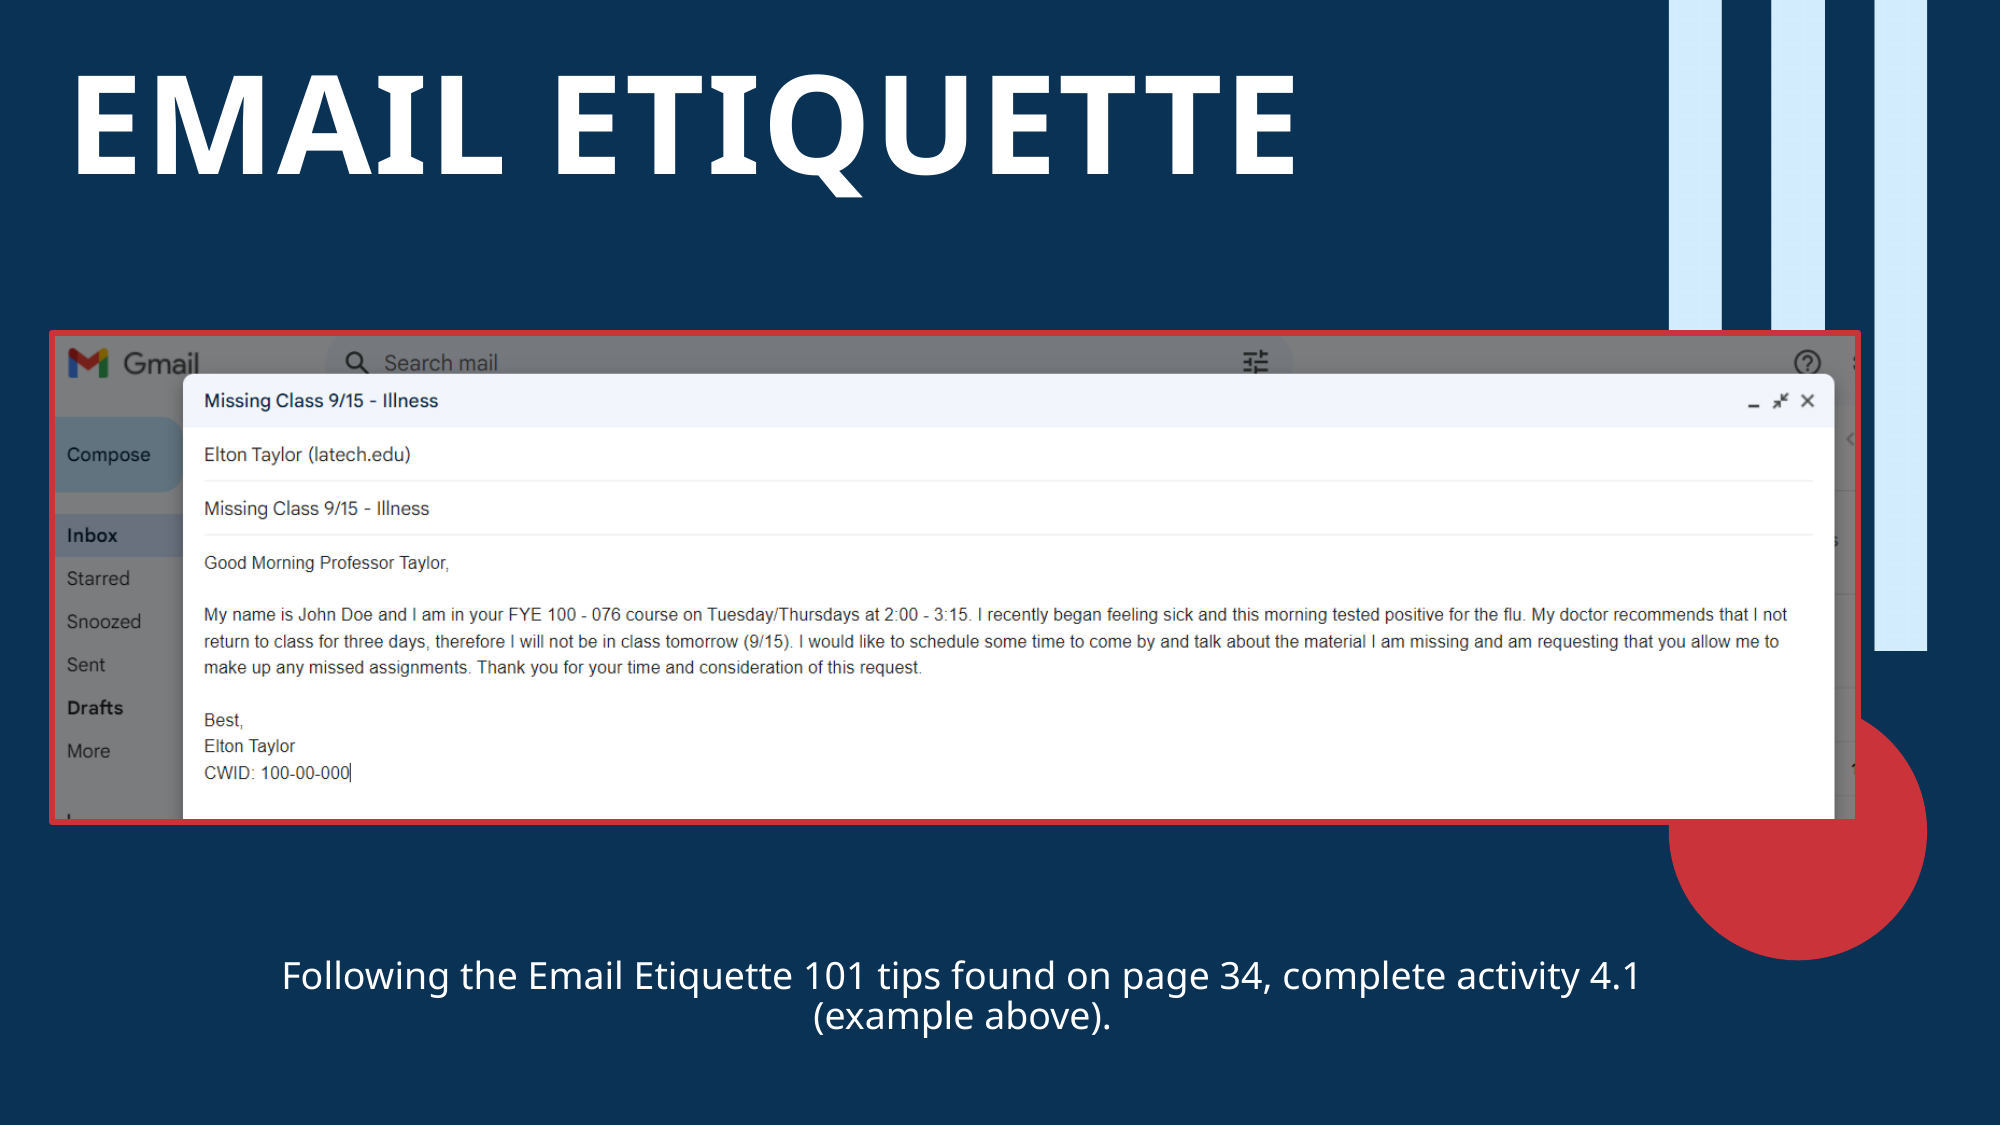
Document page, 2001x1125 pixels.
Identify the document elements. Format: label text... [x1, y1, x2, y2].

picture [55, 335, 1855, 819]
title EMAIL ETIQUETTE [66, 44, 1452, 205]
picture [1668, 0, 1928, 651]
text_box Following the Email Etiquette 101 tips found on page 34, complete activity 4.1 (example above). [275, 949, 1665, 1034]
